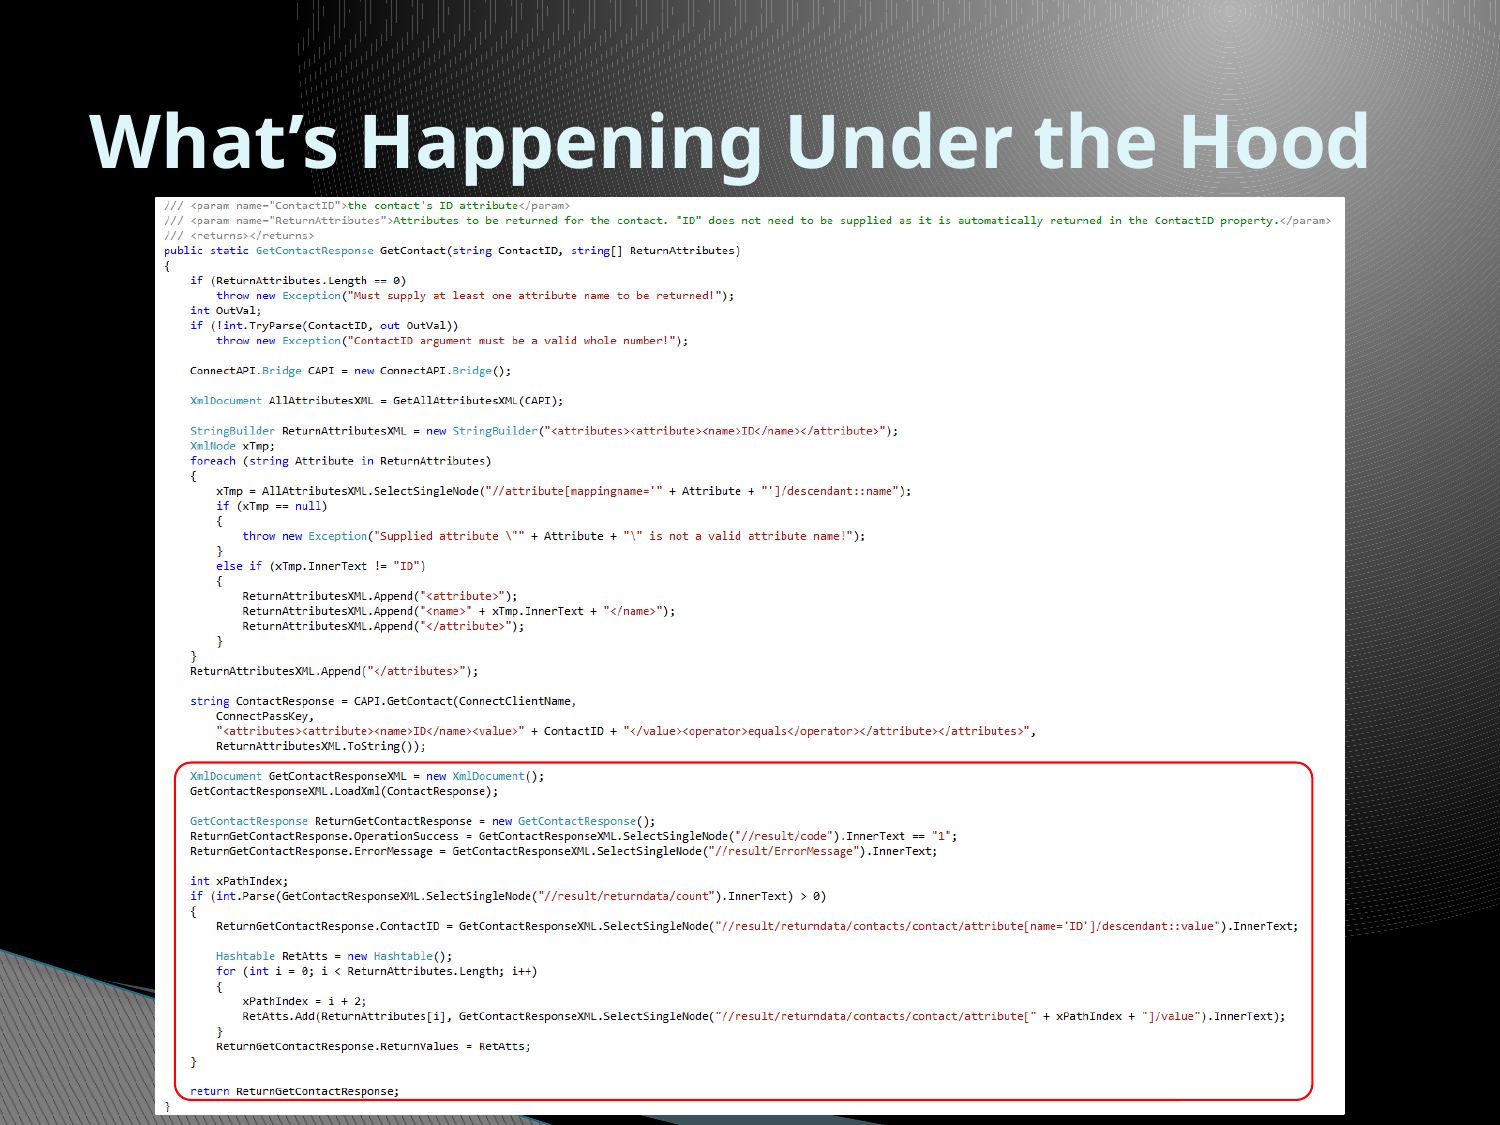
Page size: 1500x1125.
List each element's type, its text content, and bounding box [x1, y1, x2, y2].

picture [156, 198, 1344, 1113]
picture [0, 952, 543, 1125]
title What’s Happening Under the Hood [75, 45, 1425, 233]
